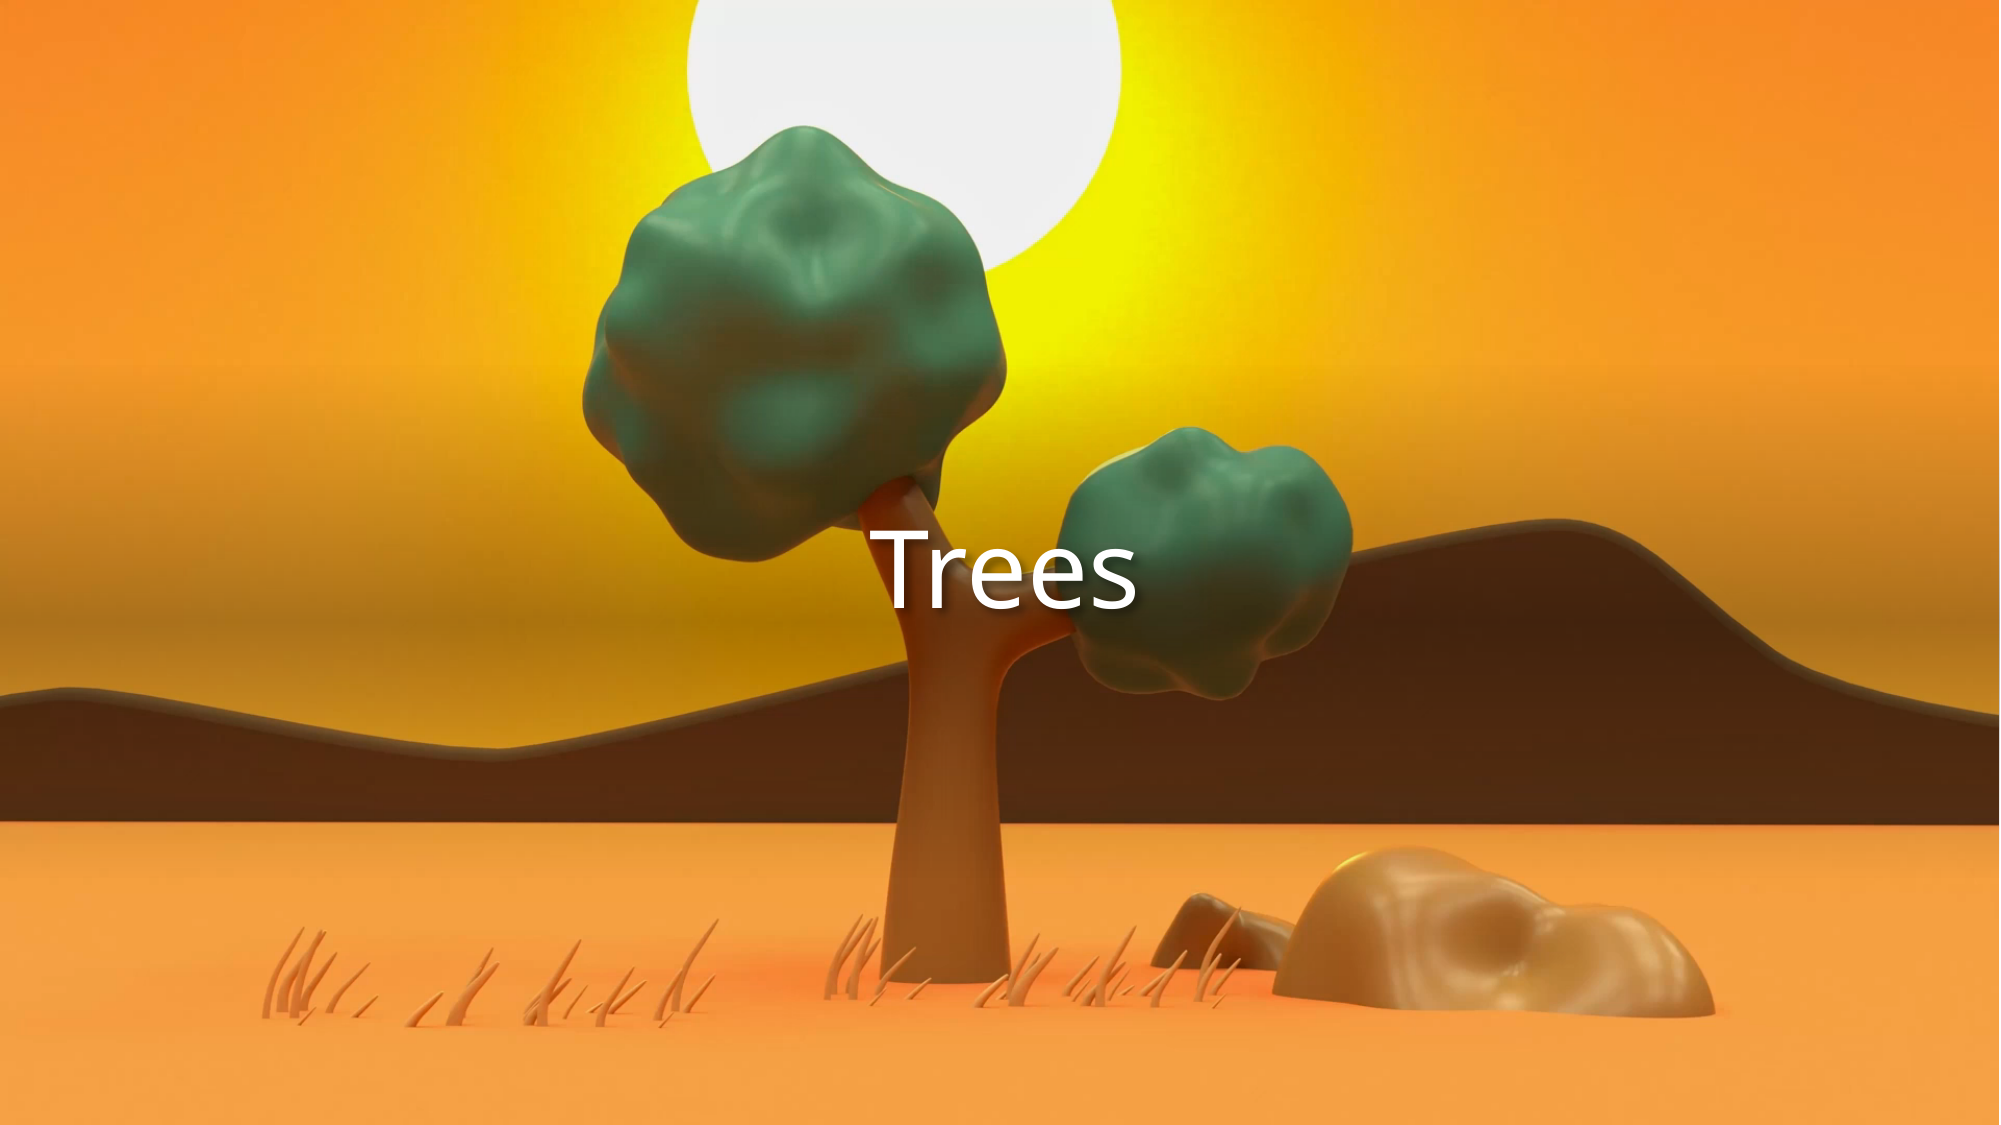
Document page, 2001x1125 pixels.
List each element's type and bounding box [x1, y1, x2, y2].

text_box [0, 0, 2000, 1125]
